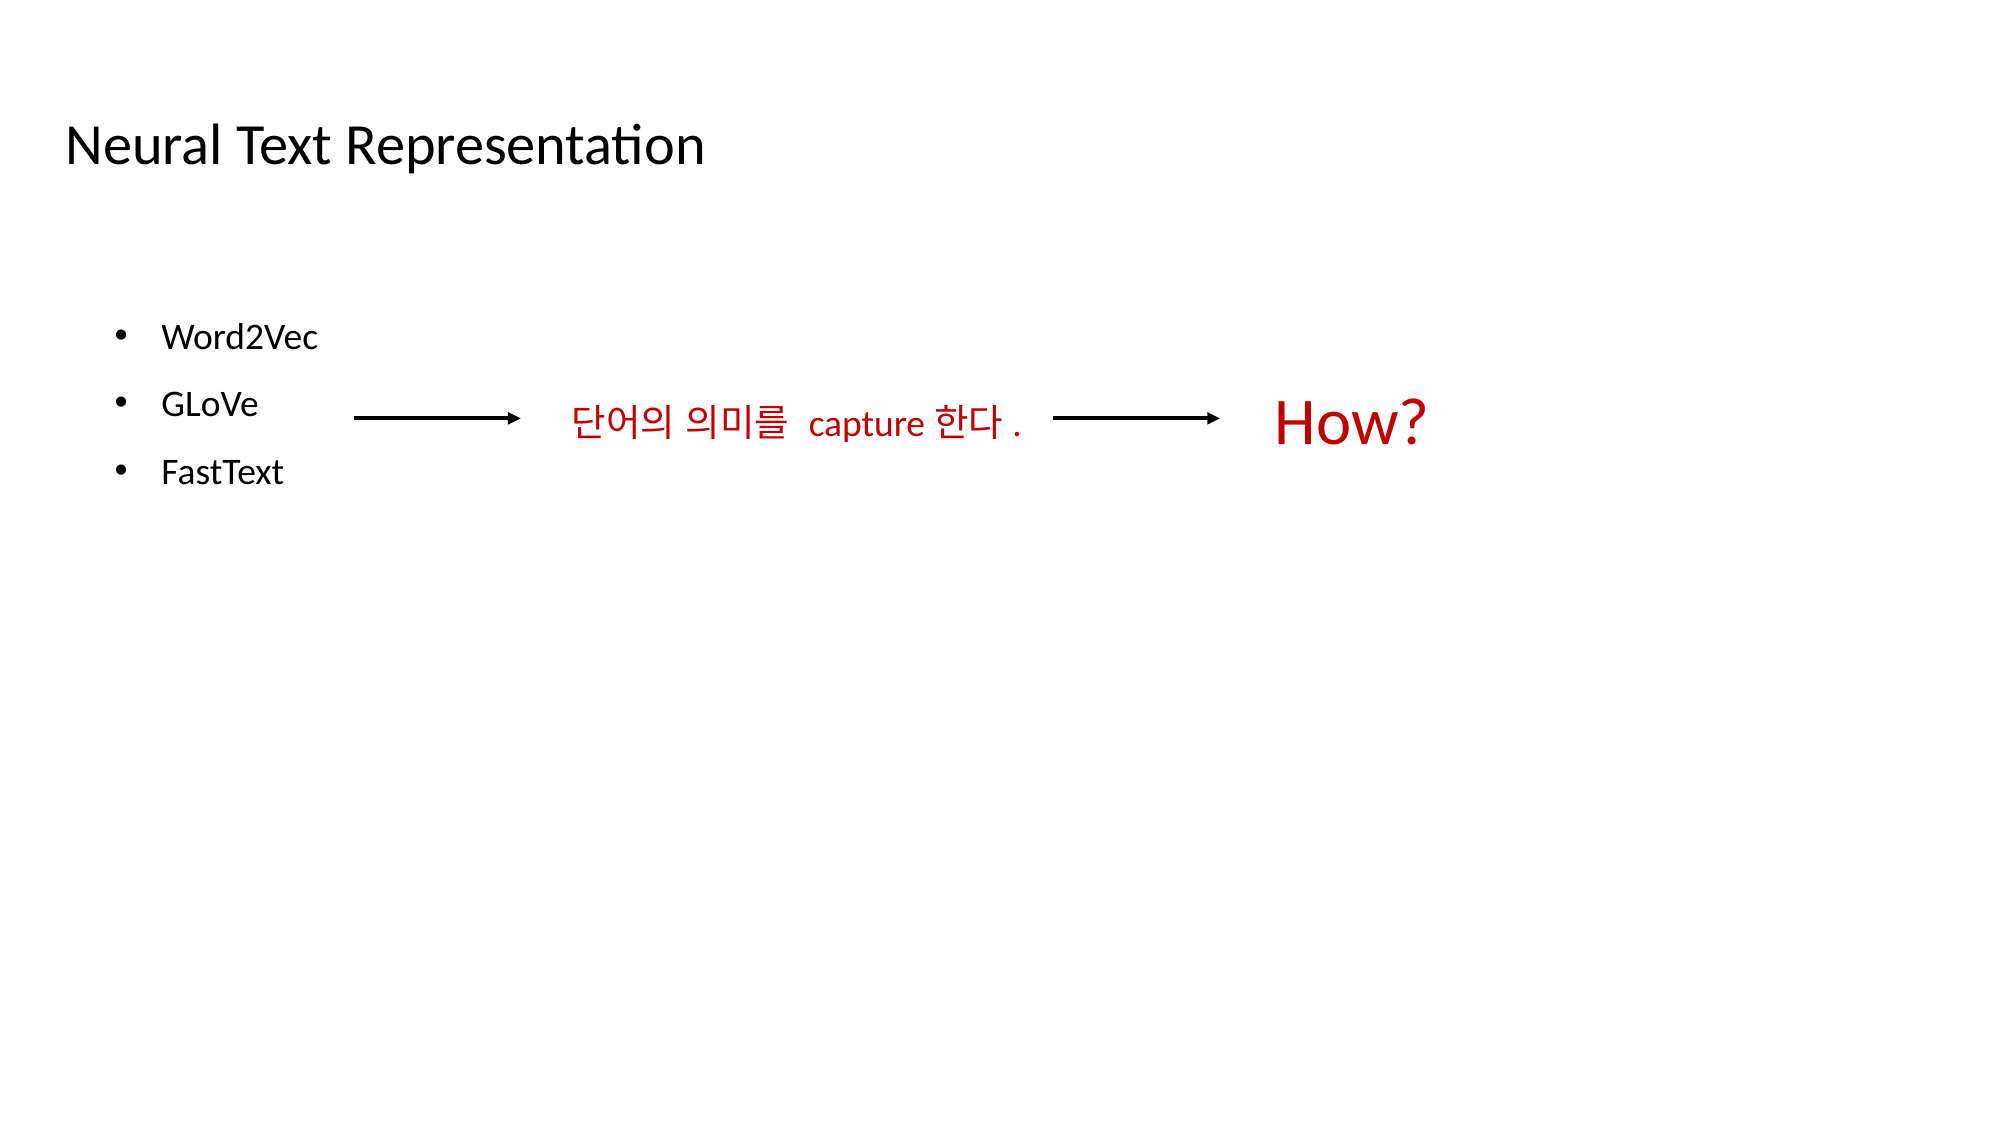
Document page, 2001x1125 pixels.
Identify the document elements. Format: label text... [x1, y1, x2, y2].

text_box Word2Vec GLoVe FastText [99, 281, 334, 499]
text_box How? [1259, 370, 1445, 465]
text_box Neural Text Representation [50, 98, 721, 184]
text_box 단어의 의미를 capture한다. [557, 391, 1037, 452]
